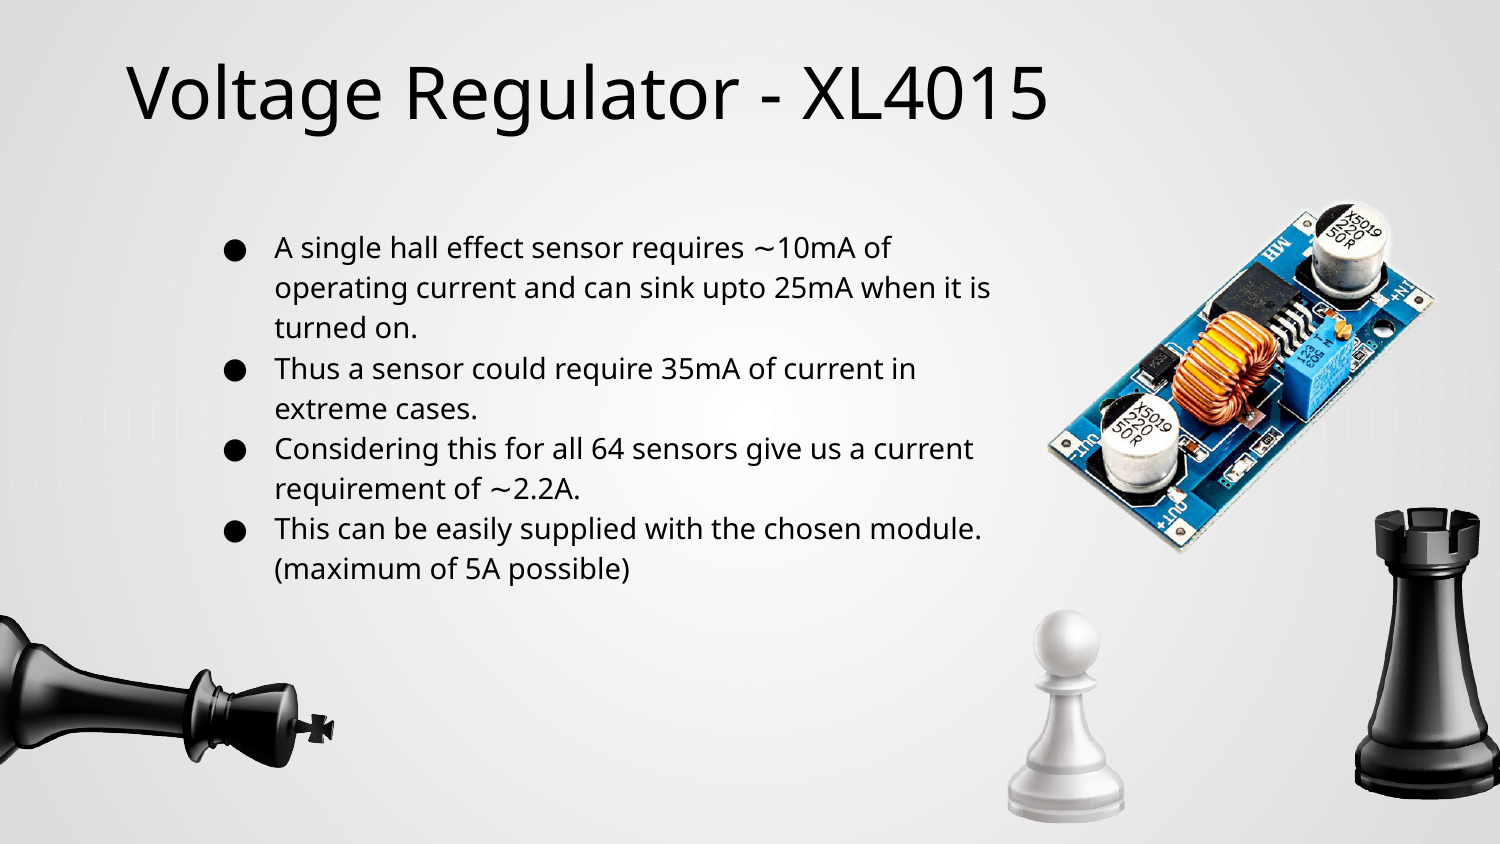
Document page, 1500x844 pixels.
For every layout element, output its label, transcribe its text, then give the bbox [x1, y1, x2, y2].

subtitle A single hall effect sensor requires ∼10mA of operating current and can sink upto 25mA when it is turned on. Thus a sensor could require 35mA of current in extreme cases. Considering this for all 64 sensors give us a current requirement of ∼2.2A. This can be easily supplied with the chosen module. (maximum of 5A possible) [184, 209, 1013, 623]
picture [0, 605, 349, 768]
picture [989, 148, 1500, 824]
title Voltage Regulator - XL4015 [36, 37, 1360, 150]
